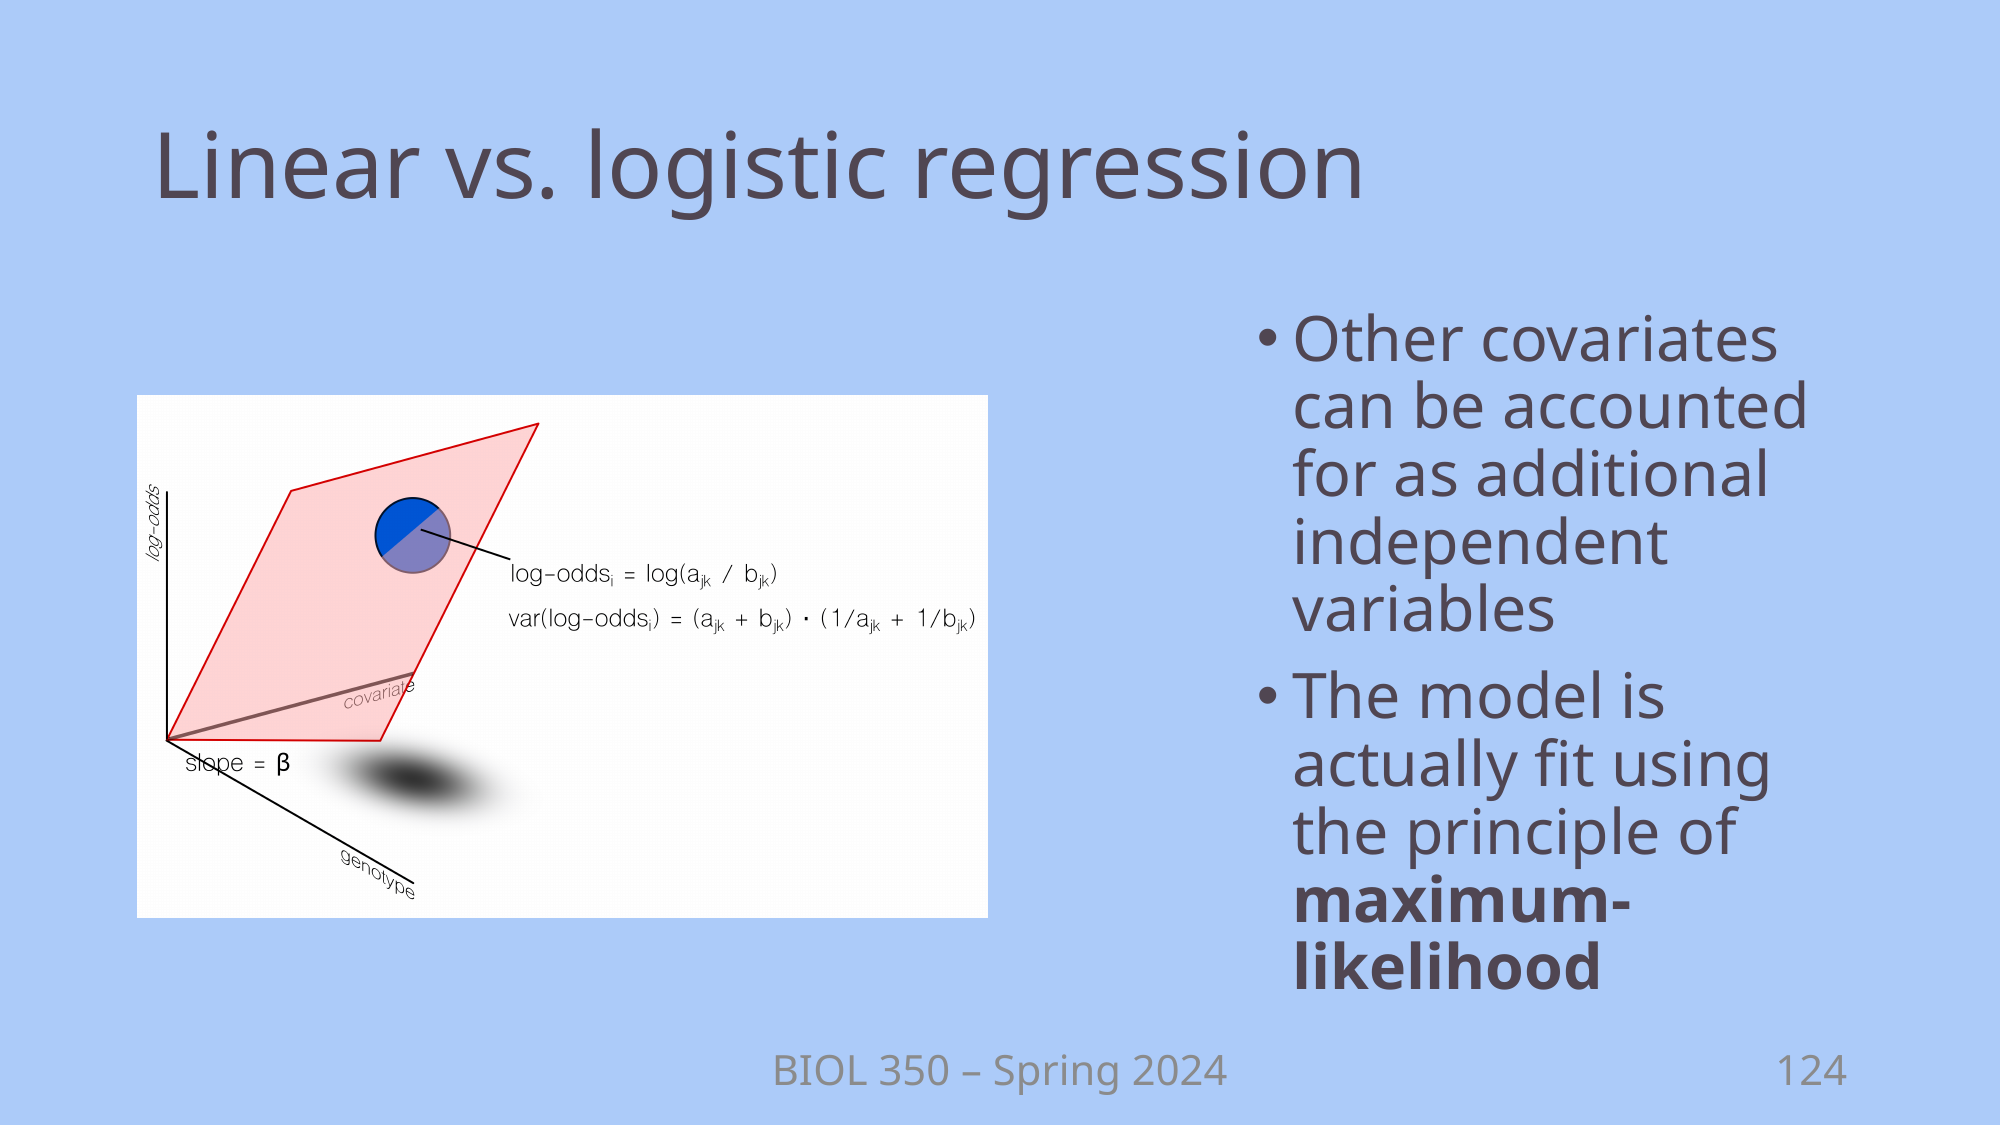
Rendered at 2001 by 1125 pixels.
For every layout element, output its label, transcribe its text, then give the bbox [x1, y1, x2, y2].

slide_number 124 [1412, 1042, 1863, 1103]
title Linear vs. logistic regression [137, 59, 1863, 278]
footer BIOL 350 – Spring 2024 [662, 1042, 1338, 1103]
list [137, 395, 988, 918]
list Other covariates can be accounted for as additional independent variables The model is actually fit using the principle of maximum-likelihood [1241, 299, 1863, 1014]
